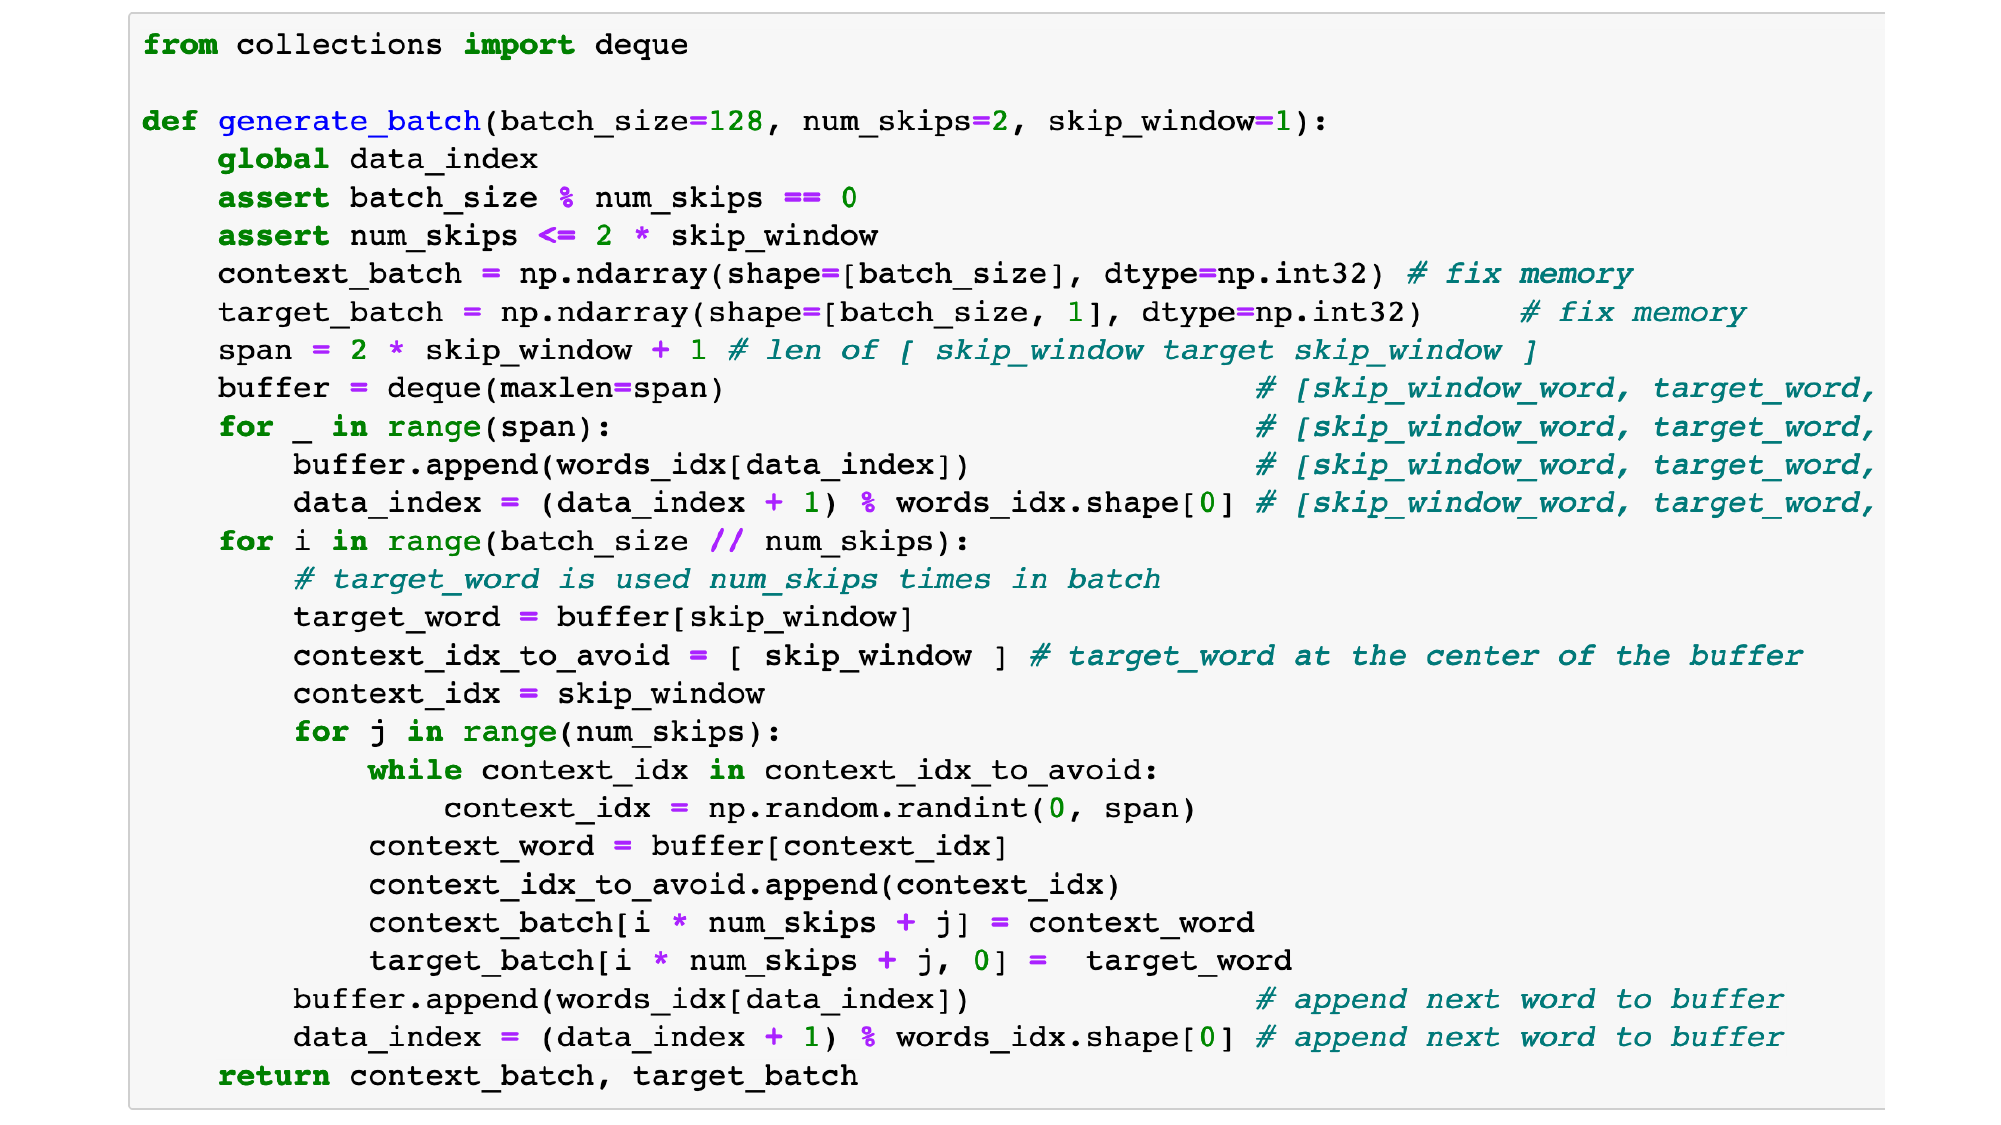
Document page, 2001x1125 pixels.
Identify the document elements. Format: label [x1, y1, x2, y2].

picture [112, 0, 1885, 1125]
